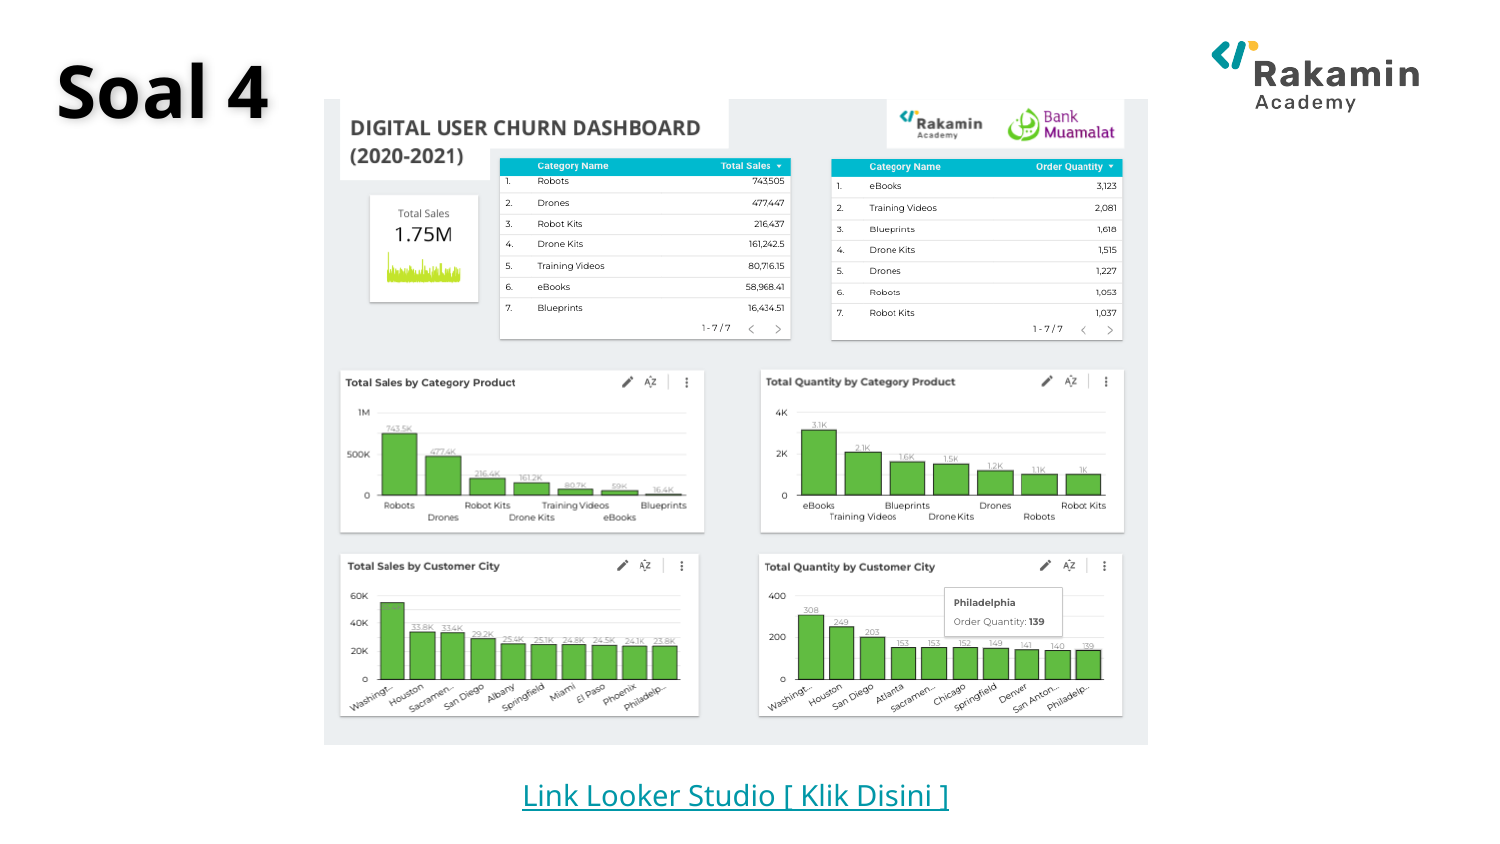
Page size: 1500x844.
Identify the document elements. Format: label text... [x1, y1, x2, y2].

text_box Link Looker Studio [ Klik Disini ] [489, 762, 982, 833]
text_box Soal 4 [41, 30, 1430, 148]
picture [1200, 30, 1431, 120]
picture [324, 99, 1148, 745]
